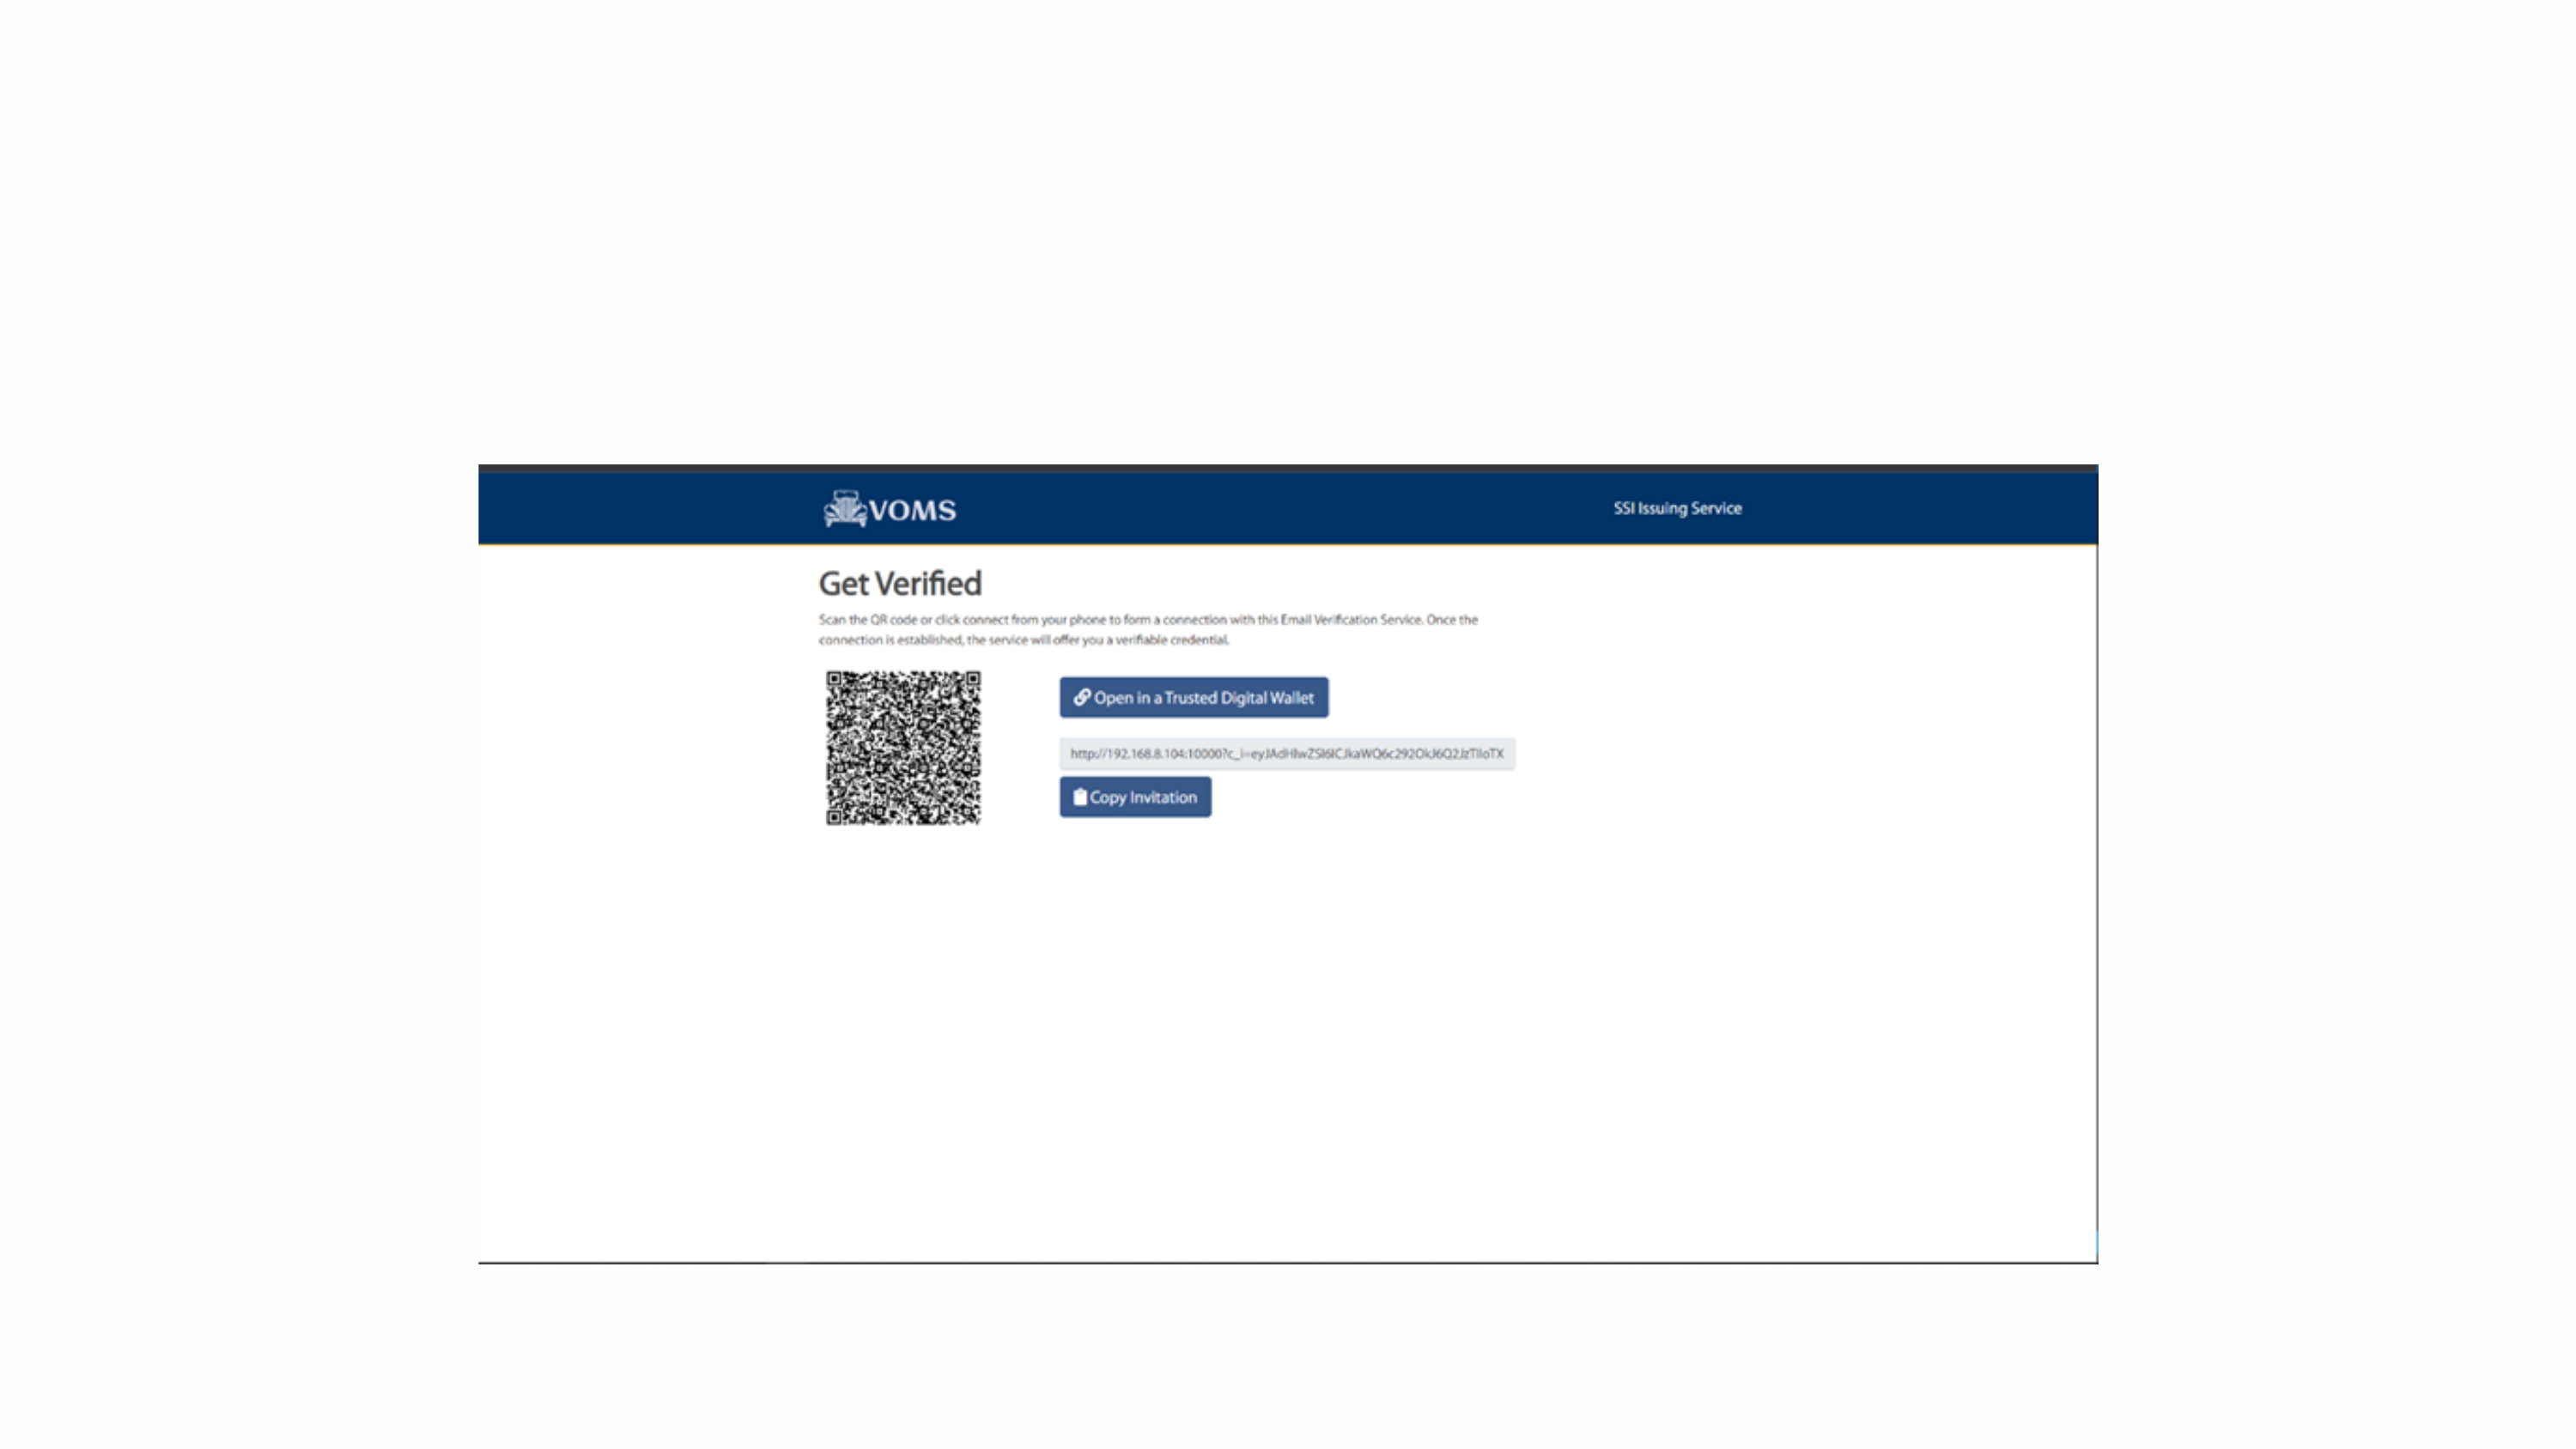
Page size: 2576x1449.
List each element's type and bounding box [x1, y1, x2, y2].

text_box [478, 464, 2099, 1265]
